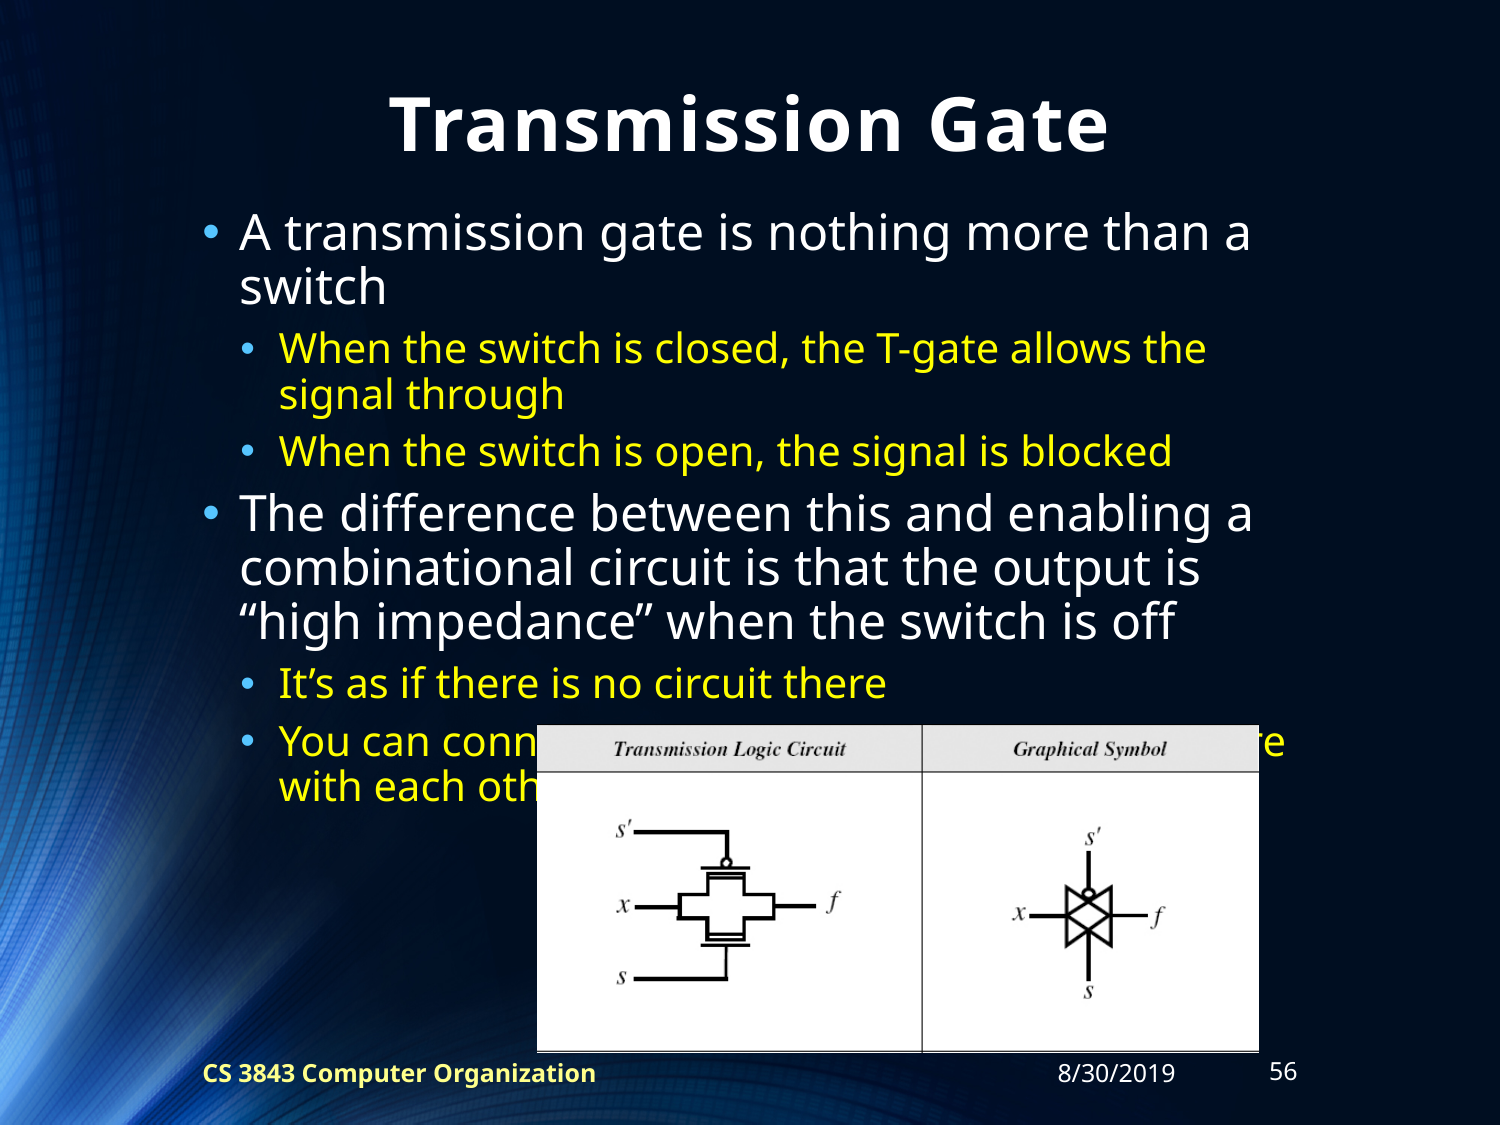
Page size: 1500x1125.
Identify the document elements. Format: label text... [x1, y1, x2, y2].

slide_number 56 [1209, 1050, 1313, 1096]
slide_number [1012, 1053, 1191, 1096]
footer CS 3843 Computer Organization [187, 1050, 994, 1096]
list A transmission gate is nothing more than a switch When the switch is closed, the T-gate allows the signal through When the switch is open, the signal is blocked The difference between this and enabling a combinational circuit is that the output is “high impedance” when the switch is off It’s as if there is no circuit there You can connect multiple outputs and not interfere with each other [187, 200, 1312, 1013]
title Transmission Gate [187, 62, 1313, 175]
picture [0, 0, 1500, 1125]
